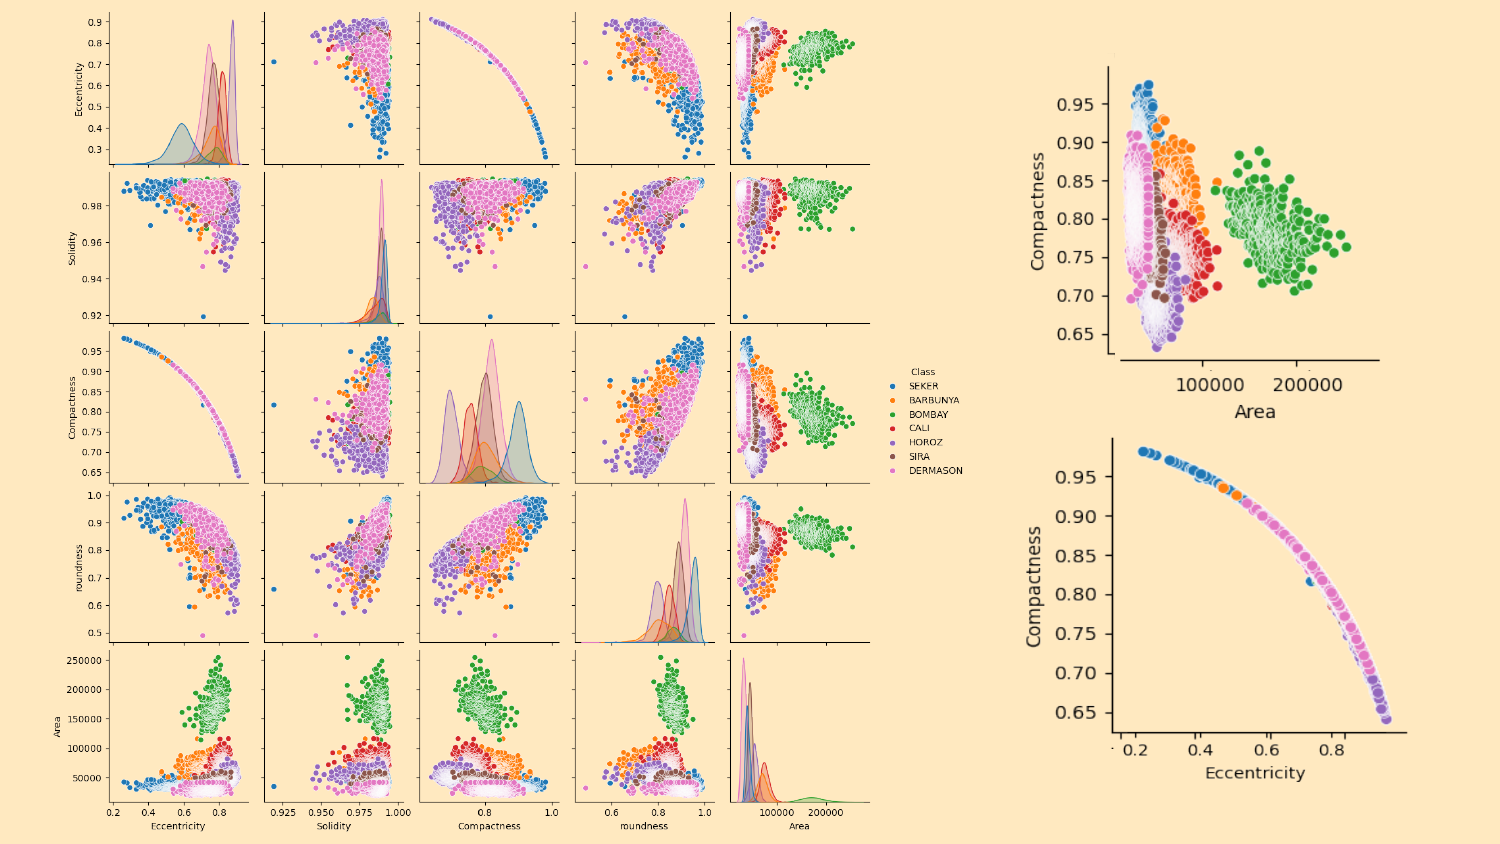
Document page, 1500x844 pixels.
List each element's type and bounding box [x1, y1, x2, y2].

picture [975, 52, 1116, 359]
picture [1013, 65, 1424, 804]
picture [38, 0, 971, 844]
